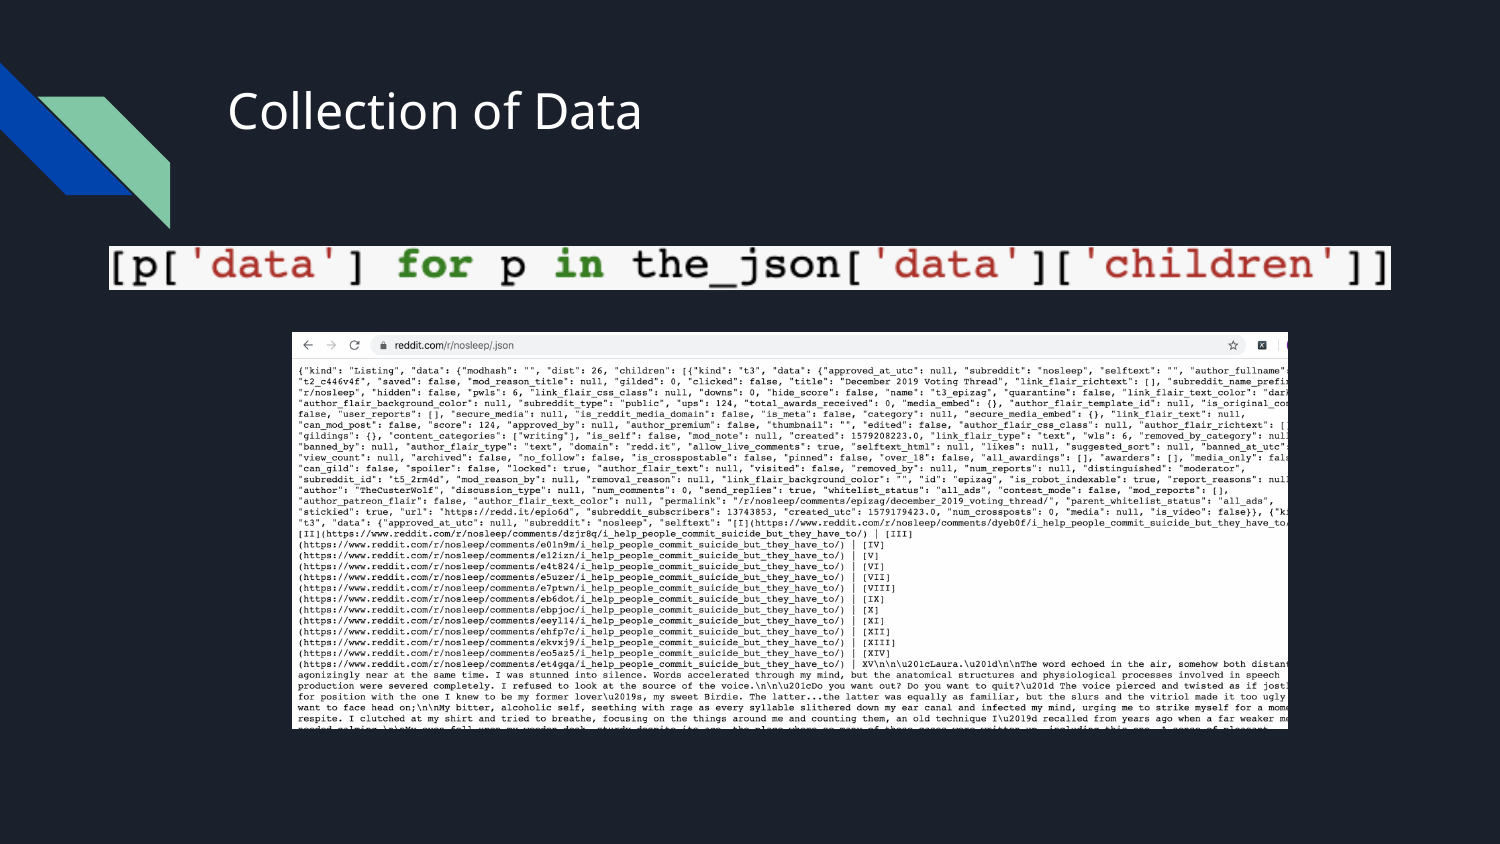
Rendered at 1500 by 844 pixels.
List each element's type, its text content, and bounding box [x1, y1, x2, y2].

picture [109, 245, 1391, 291]
title Collection of Data [212, 64, 1368, 215]
picture [291, 332, 1289, 730]
